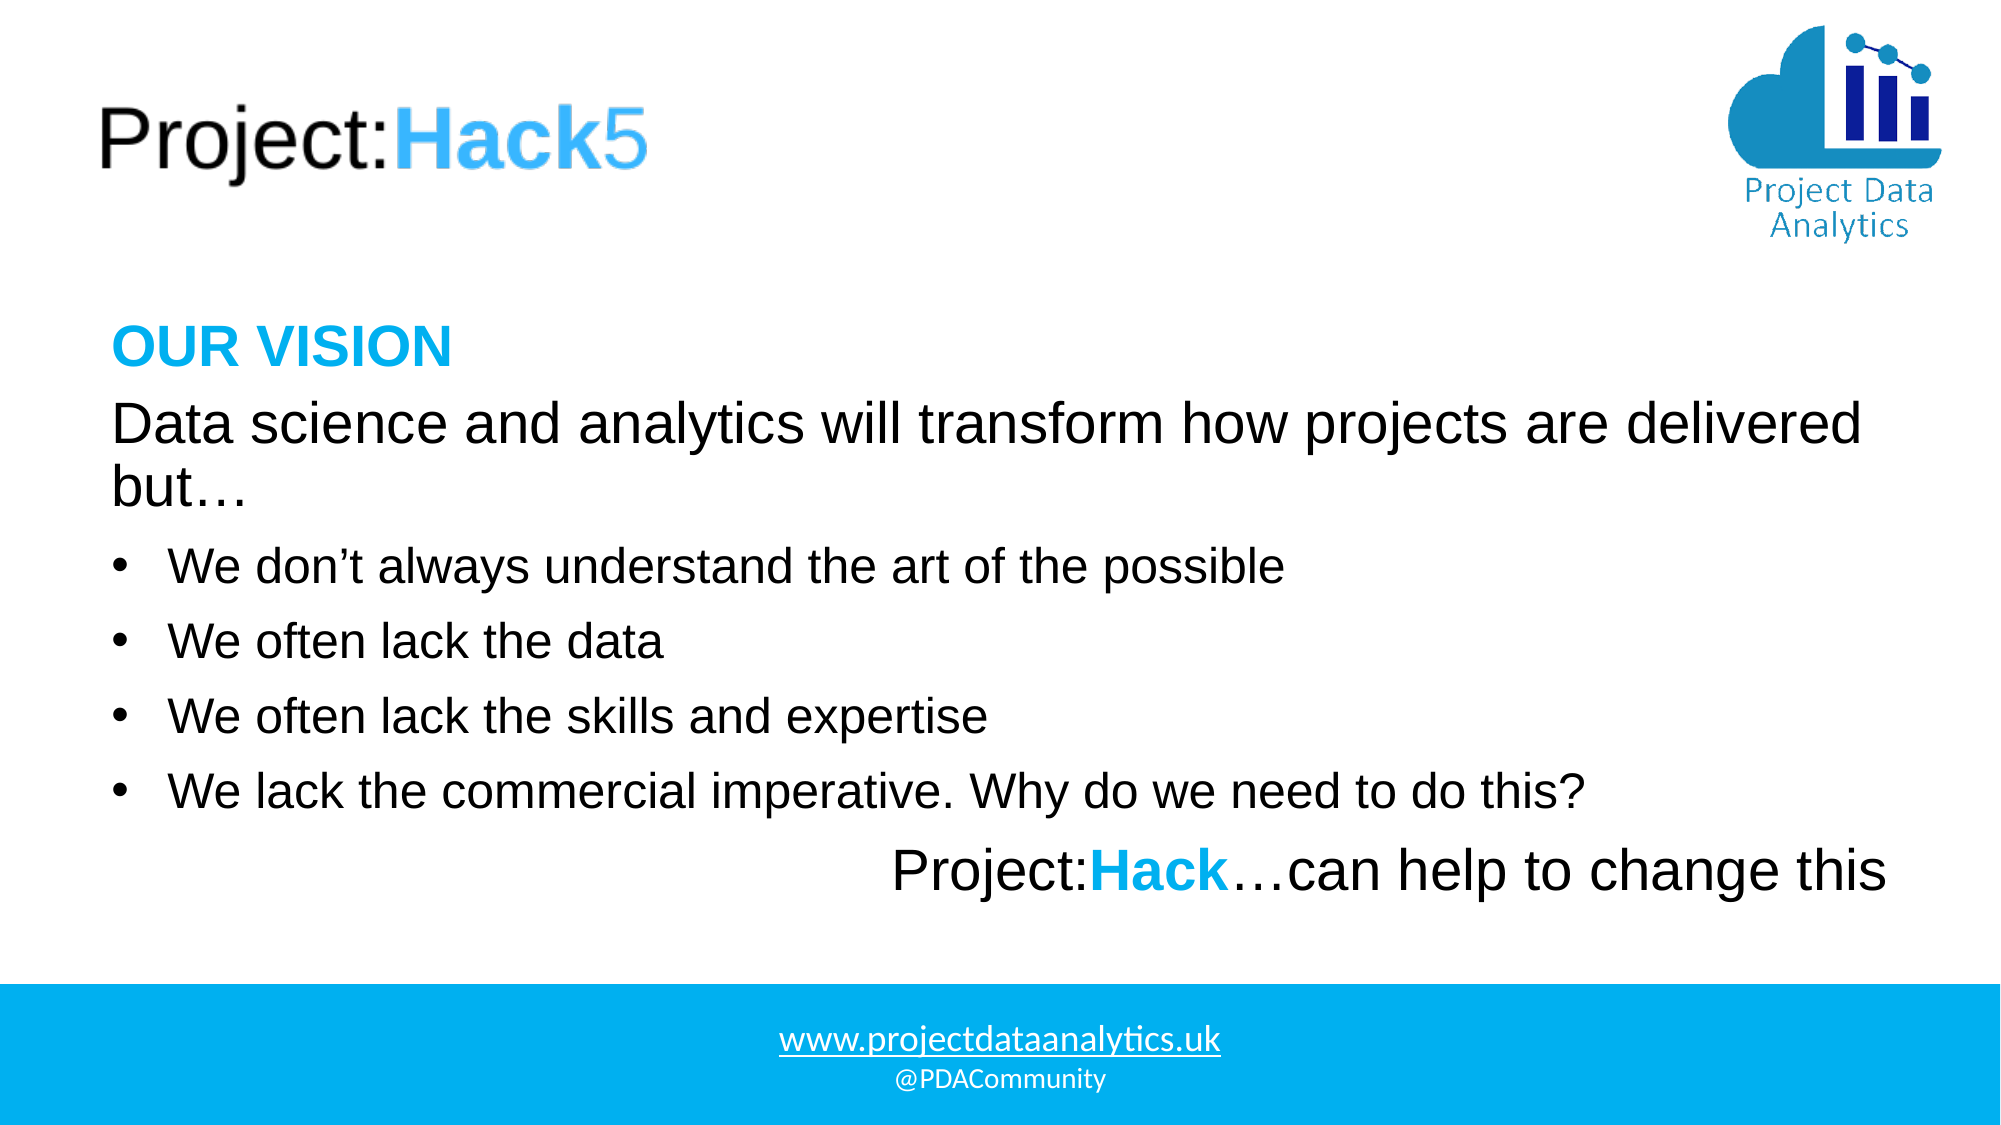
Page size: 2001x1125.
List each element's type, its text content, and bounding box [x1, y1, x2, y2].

text_box Data science and analytics will transform how projects are delivered but… We don’t always understand the art of the possible We often lack the data We often lack the skills and expertise We lack the commercial imperative. Why do we need to do this? Project:Hack…can help to change this [96, 386, 1904, 1031]
picture [1703, 0, 1966, 248]
picture [0, 0, 764, 560]
text_box OUR VISION [96, 300, 558, 386]
